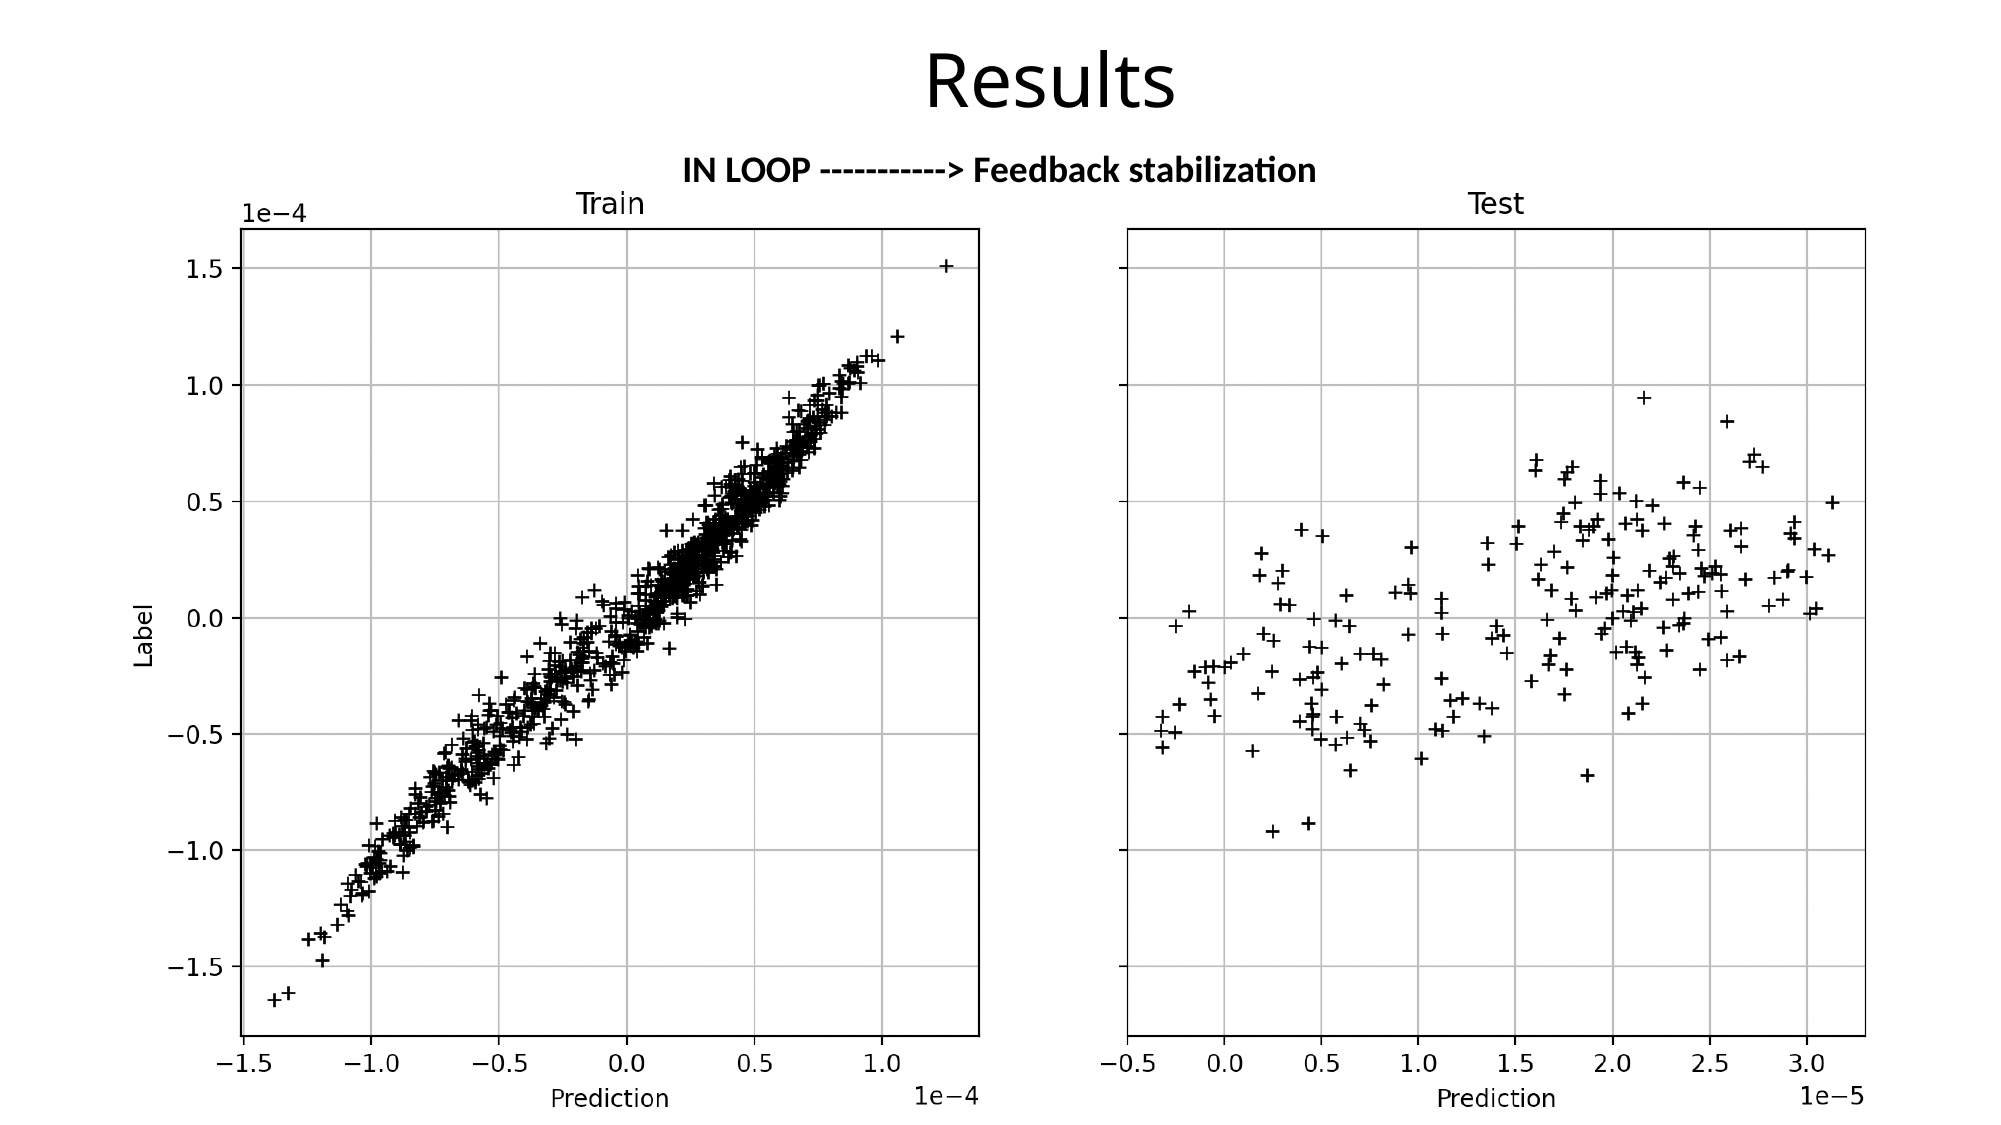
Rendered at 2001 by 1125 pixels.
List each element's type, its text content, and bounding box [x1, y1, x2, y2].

picture [113, 176, 1887, 1125]
text_box Results [908, 25, 1193, 130]
text_box IN LOOP -----------> Feedback stabilization [667, 137, 1333, 176]
